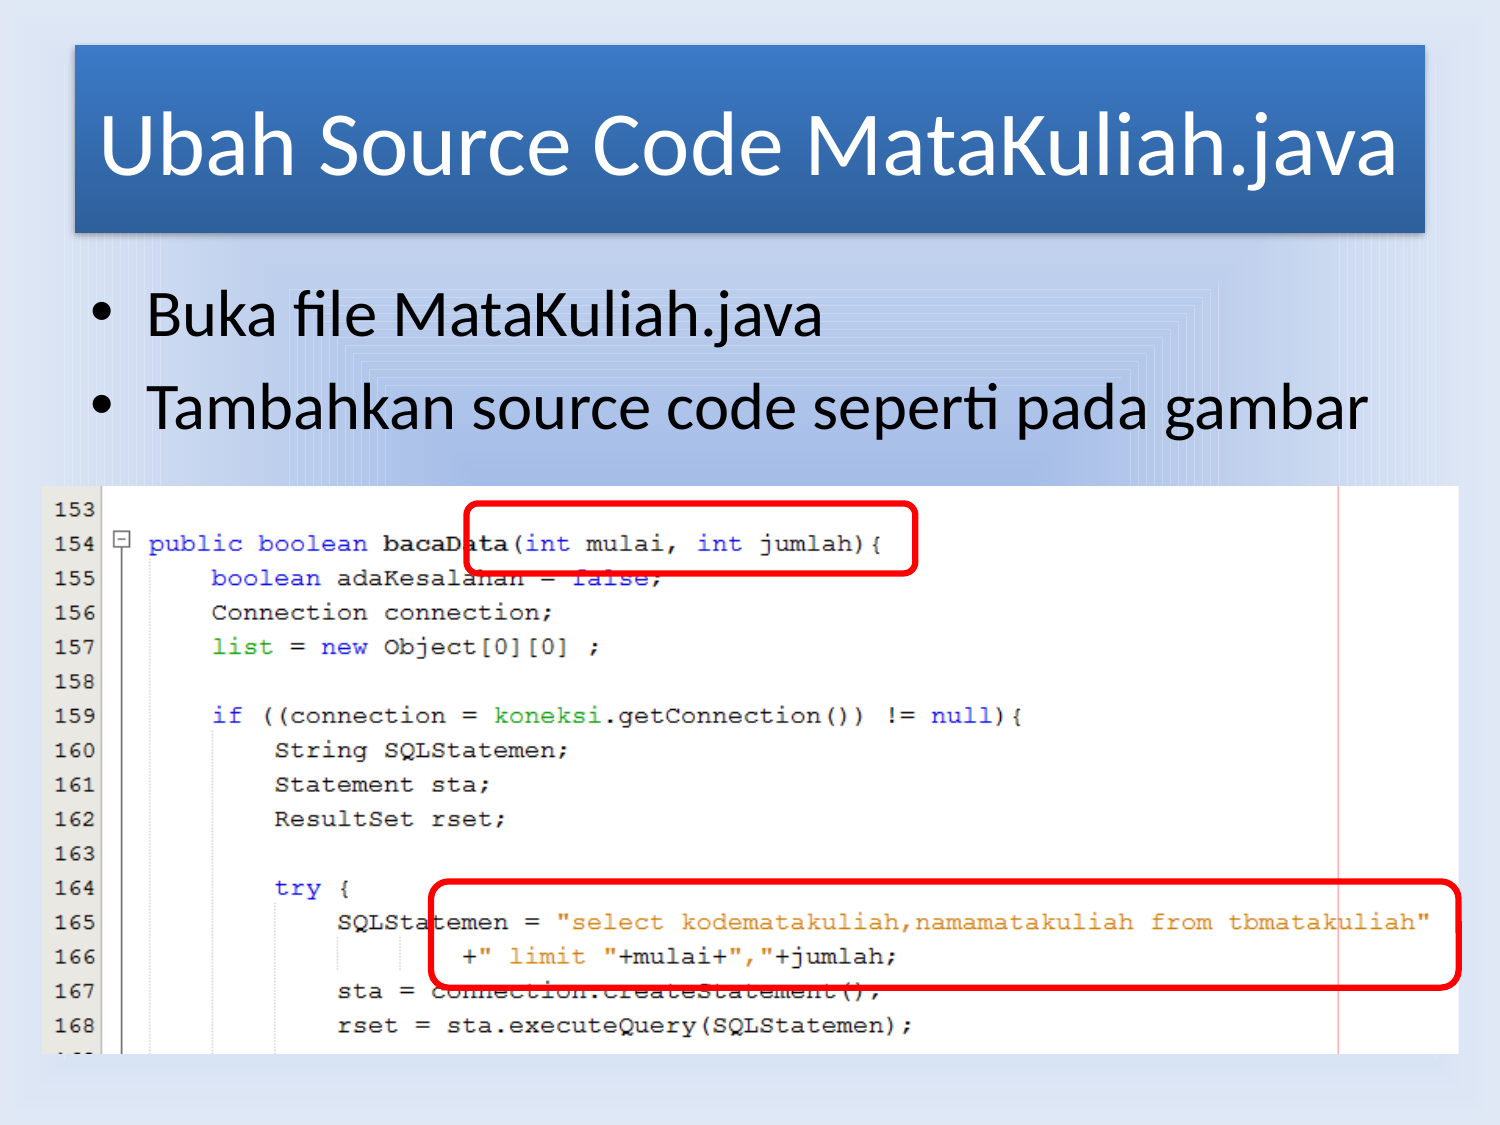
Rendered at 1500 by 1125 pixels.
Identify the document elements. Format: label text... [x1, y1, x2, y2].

list Buka file MataKuliah.java Tambahkan source code seperti pada gambar [75, 262, 1425, 457]
picture [41, 485, 1459, 1054]
title Ubah Source Code MataKuliah.java [75, 45, 1425, 233]
